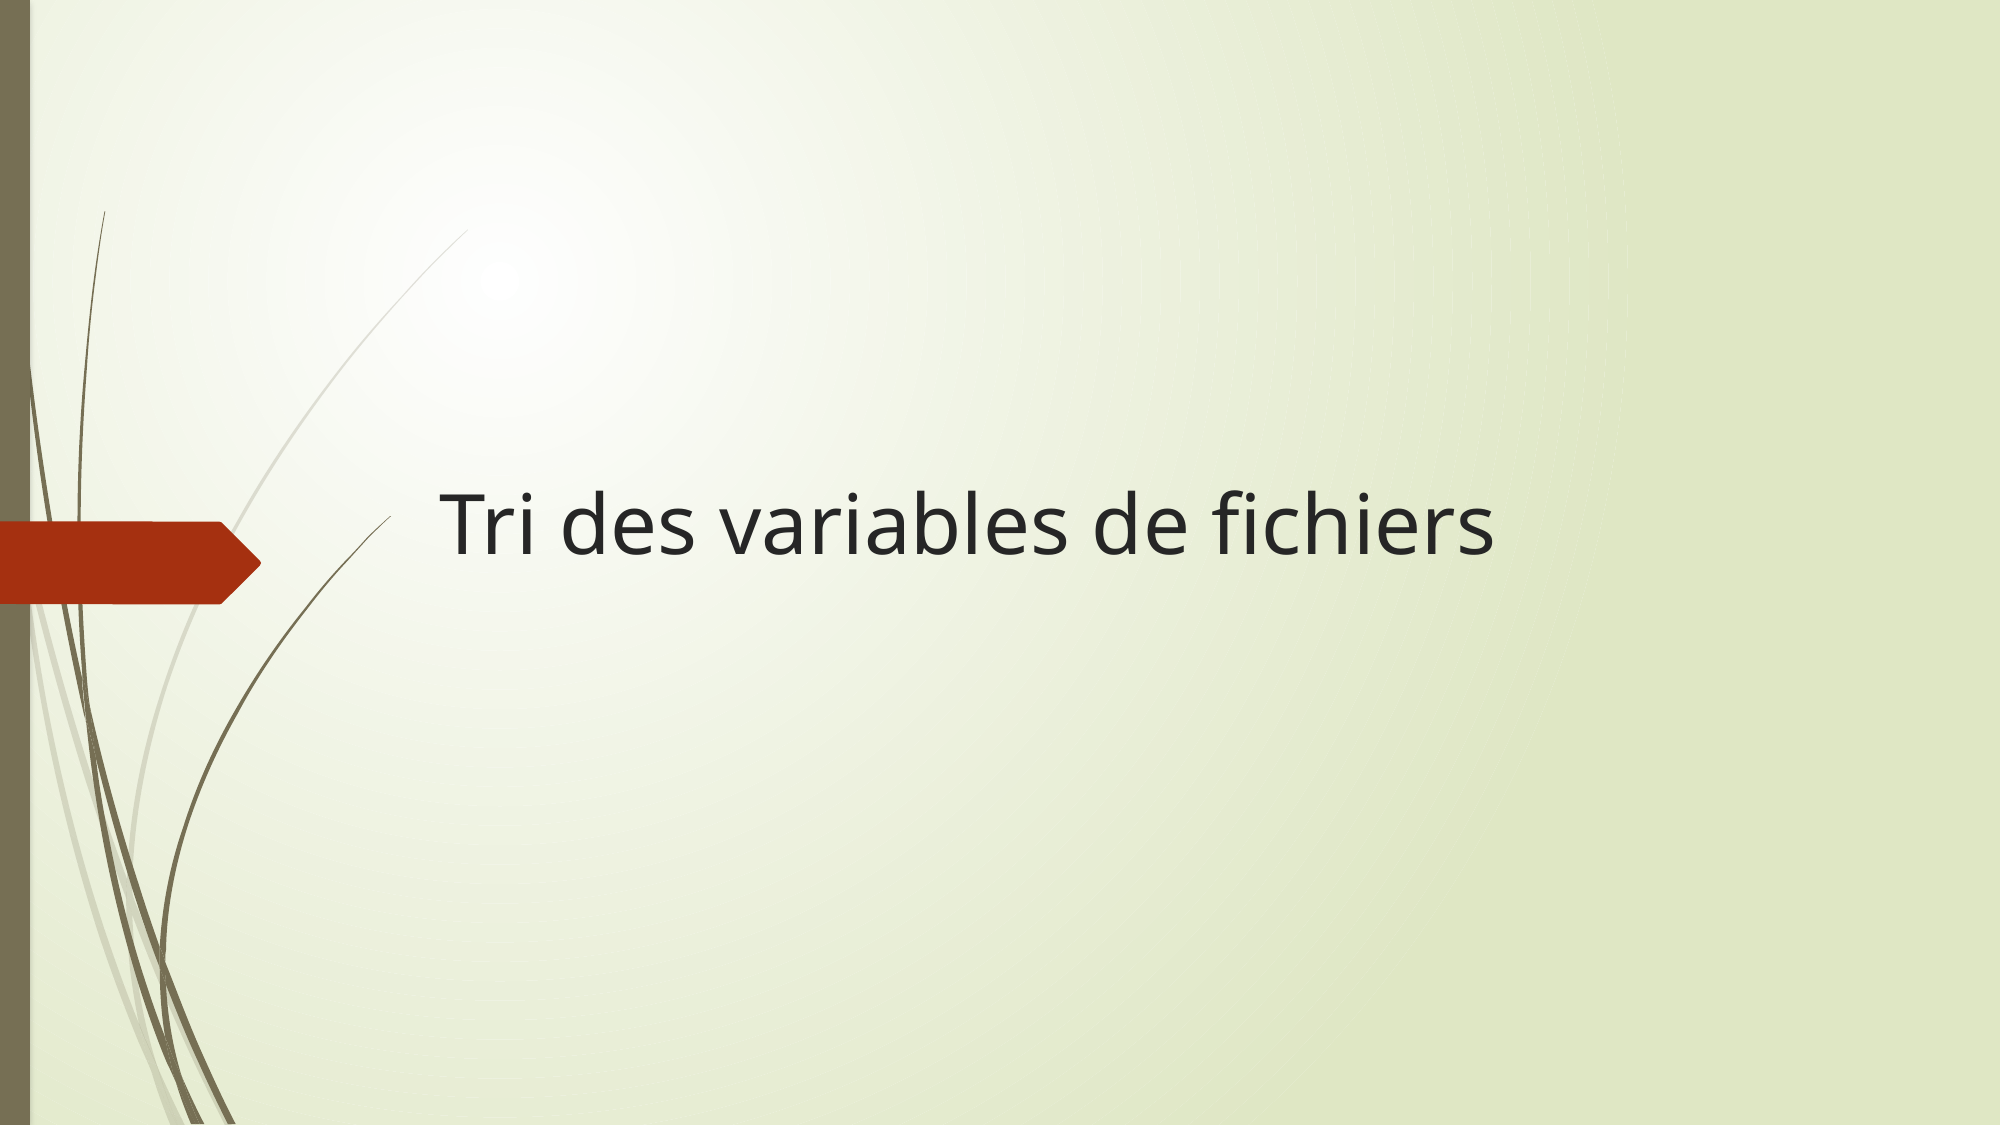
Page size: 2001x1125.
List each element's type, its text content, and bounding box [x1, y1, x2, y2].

title Tri des variables de fichiers [424, 337, 1888, 579]
